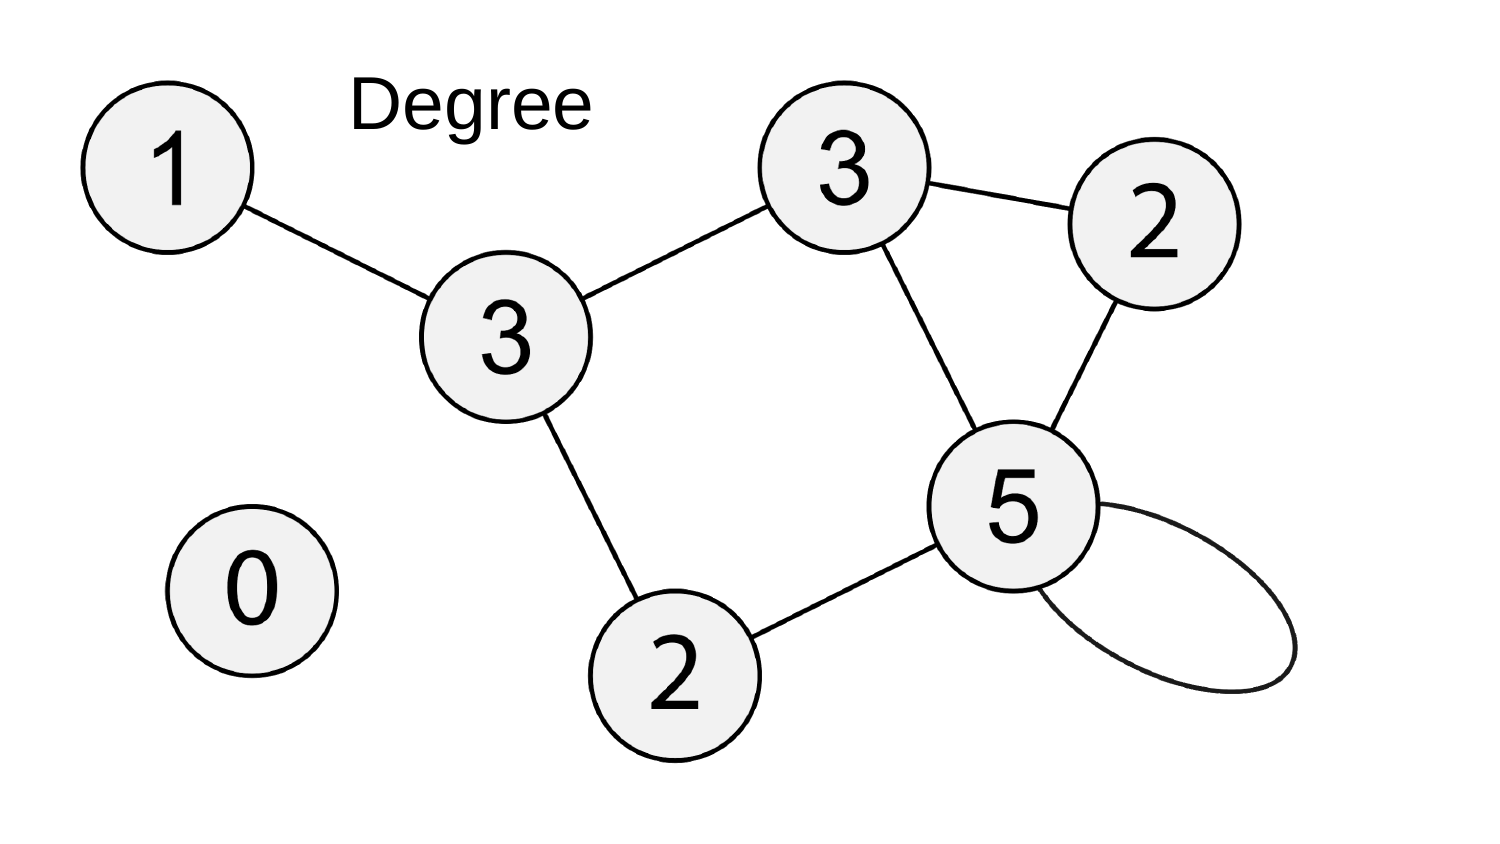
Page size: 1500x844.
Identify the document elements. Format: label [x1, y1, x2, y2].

picture [24, 24, 1355, 819]
